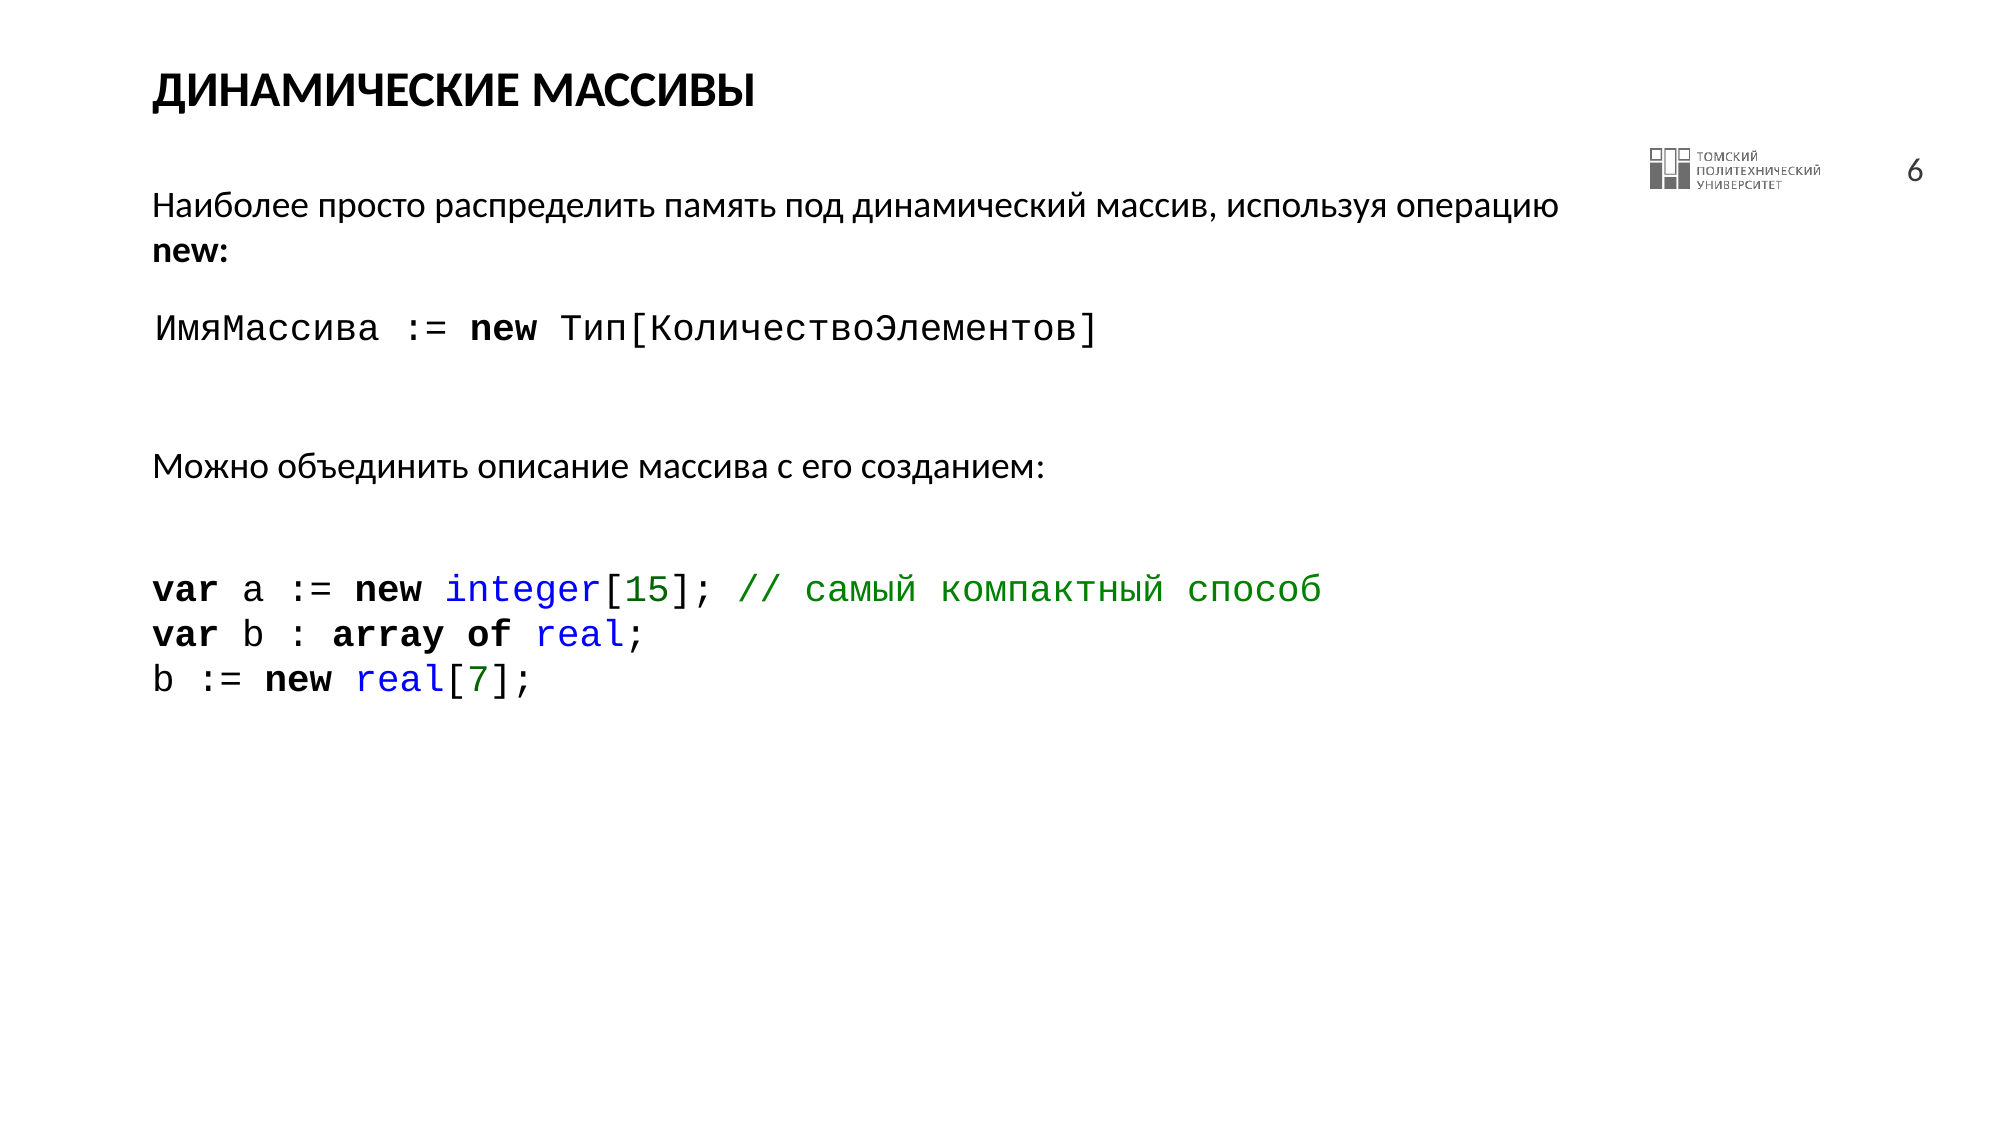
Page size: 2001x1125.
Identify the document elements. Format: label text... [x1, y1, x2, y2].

title ДИНАМИЧЕСКИЕ МАССИВЫ [137, 24, 1755, 156]
text_box Можно объединить описание массива с его созданием: [137, 433, 1614, 494]
text_box Наиболее просто распределить память под динамический массив, используя операцию new: [137, 172, 1614, 278]
text_box ИмяМассива := new Тип[КоличествоЭлементов] [140, 295, 1115, 356]
picture [1650, 148, 1820, 189]
text_box var a := new integer[15]; // самый компактный способ var b : array of real; b := new real[7]; [137, 556, 1614, 707]
